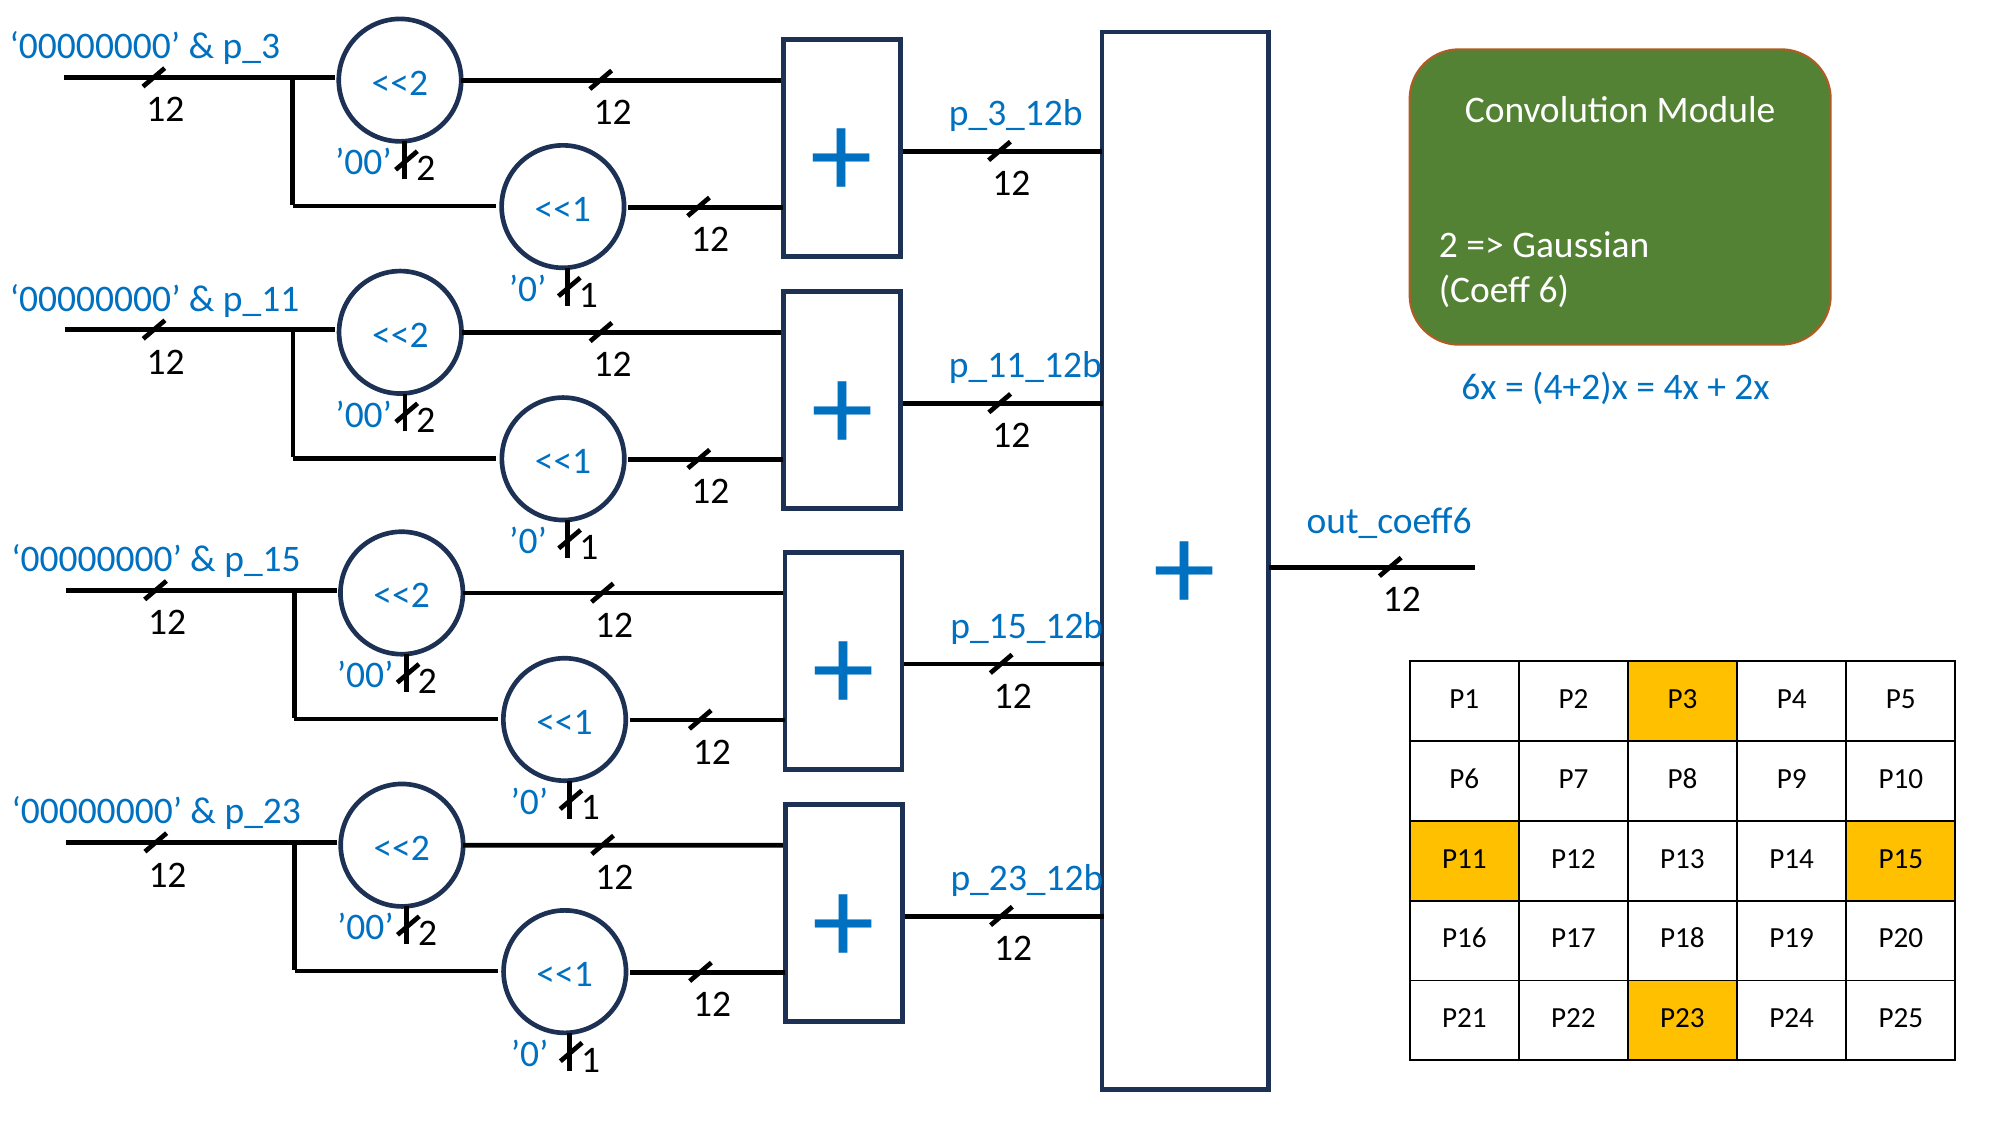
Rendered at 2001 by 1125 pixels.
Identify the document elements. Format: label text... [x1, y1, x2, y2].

text_box 12 [578, 333, 647, 392]
text_box 12 [578, 81, 647, 140]
text_box 12 [1368, 568, 1436, 627]
table_header P5 [1847, 662, 1954, 740]
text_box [144, 833, 167, 852]
text_box ‘00000000’ & p_23 [0, 778, 323, 839]
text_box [687, 197, 710, 216]
text_box 2 [403, 648, 452, 709]
table_cell P24 [1738, 981, 1845, 1059]
text_box 1 [564, 262, 613, 322]
text_box 12 [678, 973, 747, 1032]
text_box 1 [565, 775, 615, 835]
text_box 12 [676, 460, 745, 519]
text_box 12 [133, 843, 202, 902]
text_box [590, 322, 612, 342]
table_cell P11 [1411, 822, 1518, 900]
text_box 12 [131, 78, 200, 137]
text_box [560, 1042, 583, 1062]
text_box ’00’ [322, 642, 413, 703]
text_box 12 [678, 721, 746, 780]
text_box 12 [979, 917, 1048, 976]
text_box 12 [977, 152, 1046, 211]
text_box p_15_12b [935, 593, 1126, 654]
table_cell P22 [1520, 981, 1627, 1059]
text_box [397, 916, 420, 935]
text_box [591, 835, 614, 855]
text_box ’00’ [322, 895, 413, 955]
text_box <<1 [500, 144, 626, 262]
text_box <<1 [502, 909, 628, 1027]
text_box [591, 583, 614, 602]
table_cell P17 [1520, 902, 1627, 980]
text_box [589, 70, 612, 90]
text_box ‘00000000’ & p_3 [0, 13, 310, 74]
text_box p_11_12b [934, 332, 1125, 393]
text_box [988, 393, 1011, 413]
table_cell P7 [1520, 742, 1627, 820]
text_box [990, 654, 1013, 674]
text_box <<2 [337, 17, 463, 135]
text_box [142, 68, 165, 87]
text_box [558, 529, 581, 549]
text_box + [782, 38, 901, 257]
table_header P1 [1411, 662, 1518, 740]
text_box 2 [401, 135, 451, 196]
text_box ‘00000000’ & p_11 [0, 266, 321, 326]
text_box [395, 403, 418, 422]
text_box 1 [566, 1027, 615, 1087]
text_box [560, 790, 582, 810]
text_box <<2 [338, 270, 463, 387]
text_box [558, 277, 581, 297]
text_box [689, 710, 712, 729]
text_box + [784, 803, 903, 1023]
text_box 12 [131, 330, 200, 389]
table_header P4 [1738, 662, 1845, 740]
text_box ’0’ [494, 256, 574, 317]
text_box out_coeff6 [1291, 488, 1514, 548]
text_box ’00’ [320, 130, 411, 190]
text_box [144, 581, 167, 600]
text_box 1 [564, 514, 614, 575]
text_box + [784, 551, 903, 770]
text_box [1379, 557, 1402, 577]
text_box p_3_12b [933, 80, 1103, 141]
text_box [990, 906, 1013, 926]
table_cell P9 [1738, 742, 1845, 820]
table_cell P14 [1738, 822, 1845, 900]
text_box <<1 [502, 657, 627, 775]
text_box ’0’ [496, 1021, 576, 1082]
table_cell P6 [1411, 742, 1518, 820]
table_cell P12 [1520, 822, 1627, 900]
text_box ‘00000000’ & p_15 [0, 526, 339, 587]
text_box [988, 141, 1011, 161]
text_box 2 [403, 900, 453, 961]
table_header P2 [1520, 662, 1627, 740]
text_box 12 [676, 208, 745, 267]
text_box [397, 664, 419, 683]
table_cell P25 [1847, 981, 1954, 1059]
table_cell P15 [1847, 822, 1954, 900]
text_box ’0’ [494, 508, 574, 569]
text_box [143, 320, 165, 339]
table_header P3 [1629, 662, 1736, 740]
text_box + [782, 291, 902, 510]
text_box <<2 [339, 530, 464, 648]
text_box 12 [977, 404, 1046, 463]
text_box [689, 962, 712, 982]
text_box + [1101, 31, 1269, 1090]
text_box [687, 449, 710, 469]
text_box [395, 151, 418, 170]
text_box p_23_12b [935, 845, 1127, 906]
table_cell P10 [1847, 742, 1954, 820]
table_cell P16 [1411, 902, 1518, 980]
text_box 6x = (4+2)x = 4x + 2x [1446, 354, 1811, 415]
table_cell P18 [1629, 902, 1736, 980]
text_box <<1 [500, 396, 626, 514]
text_box <<2 [339, 782, 465, 900]
text_box ’00’ [320, 382, 411, 442]
table_cell P21 [1411, 981, 1518, 1059]
text_box 12 [133, 591, 202, 650]
text_box 12 [580, 846, 649, 905]
table_cell P8 [1629, 742, 1736, 820]
text_box 12 [580, 594, 649, 653]
table_cell P19 [1738, 902, 1845, 980]
text_box Convolution Module 2 => Gaussian (Coeff 6) [1408, 48, 1832, 346]
table_cell P13 [1629, 822, 1736, 900]
text_box ’0’ [495, 769, 576, 830]
text_box 12 [979, 665, 1047, 724]
table_cell P20 [1847, 902, 1954, 980]
text_box 2 [401, 387, 451, 448]
table_cell P23 [1629, 981, 1736, 1059]
